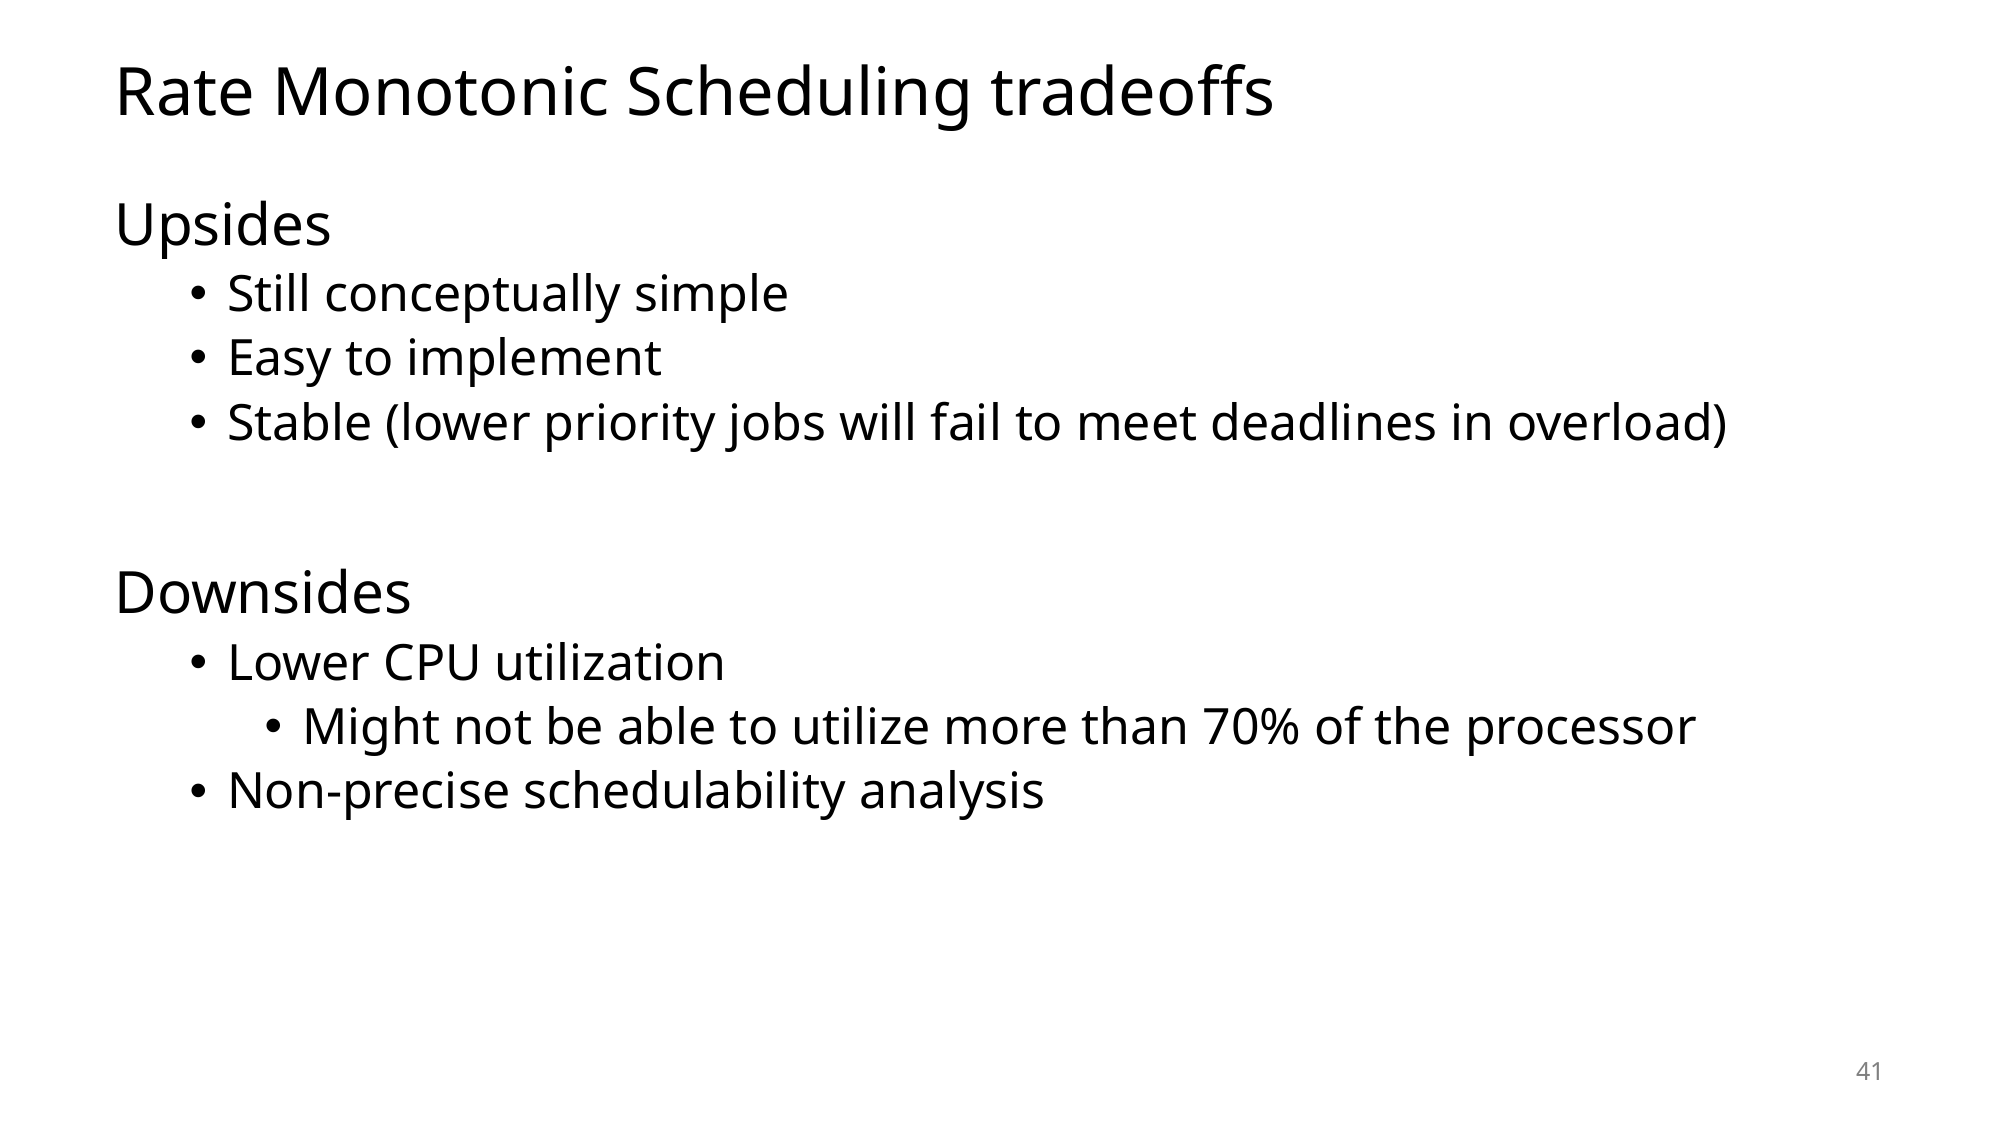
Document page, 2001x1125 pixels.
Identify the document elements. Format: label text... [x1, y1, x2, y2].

slide_number 41 [1749, 1042, 1900, 1103]
title Rate Monotonic Scheduling tradeoffs [99, 37, 1900, 150]
list Upsides Still conceptually simple Easy to implement Stable (lower priority jobs will fail to meet deadlines in overload) Downsides Lower CPU utilization Might not be able to utilize more than 70% of the processor Non-precise schedulability analysis [99, 187, 1900, 1013]
